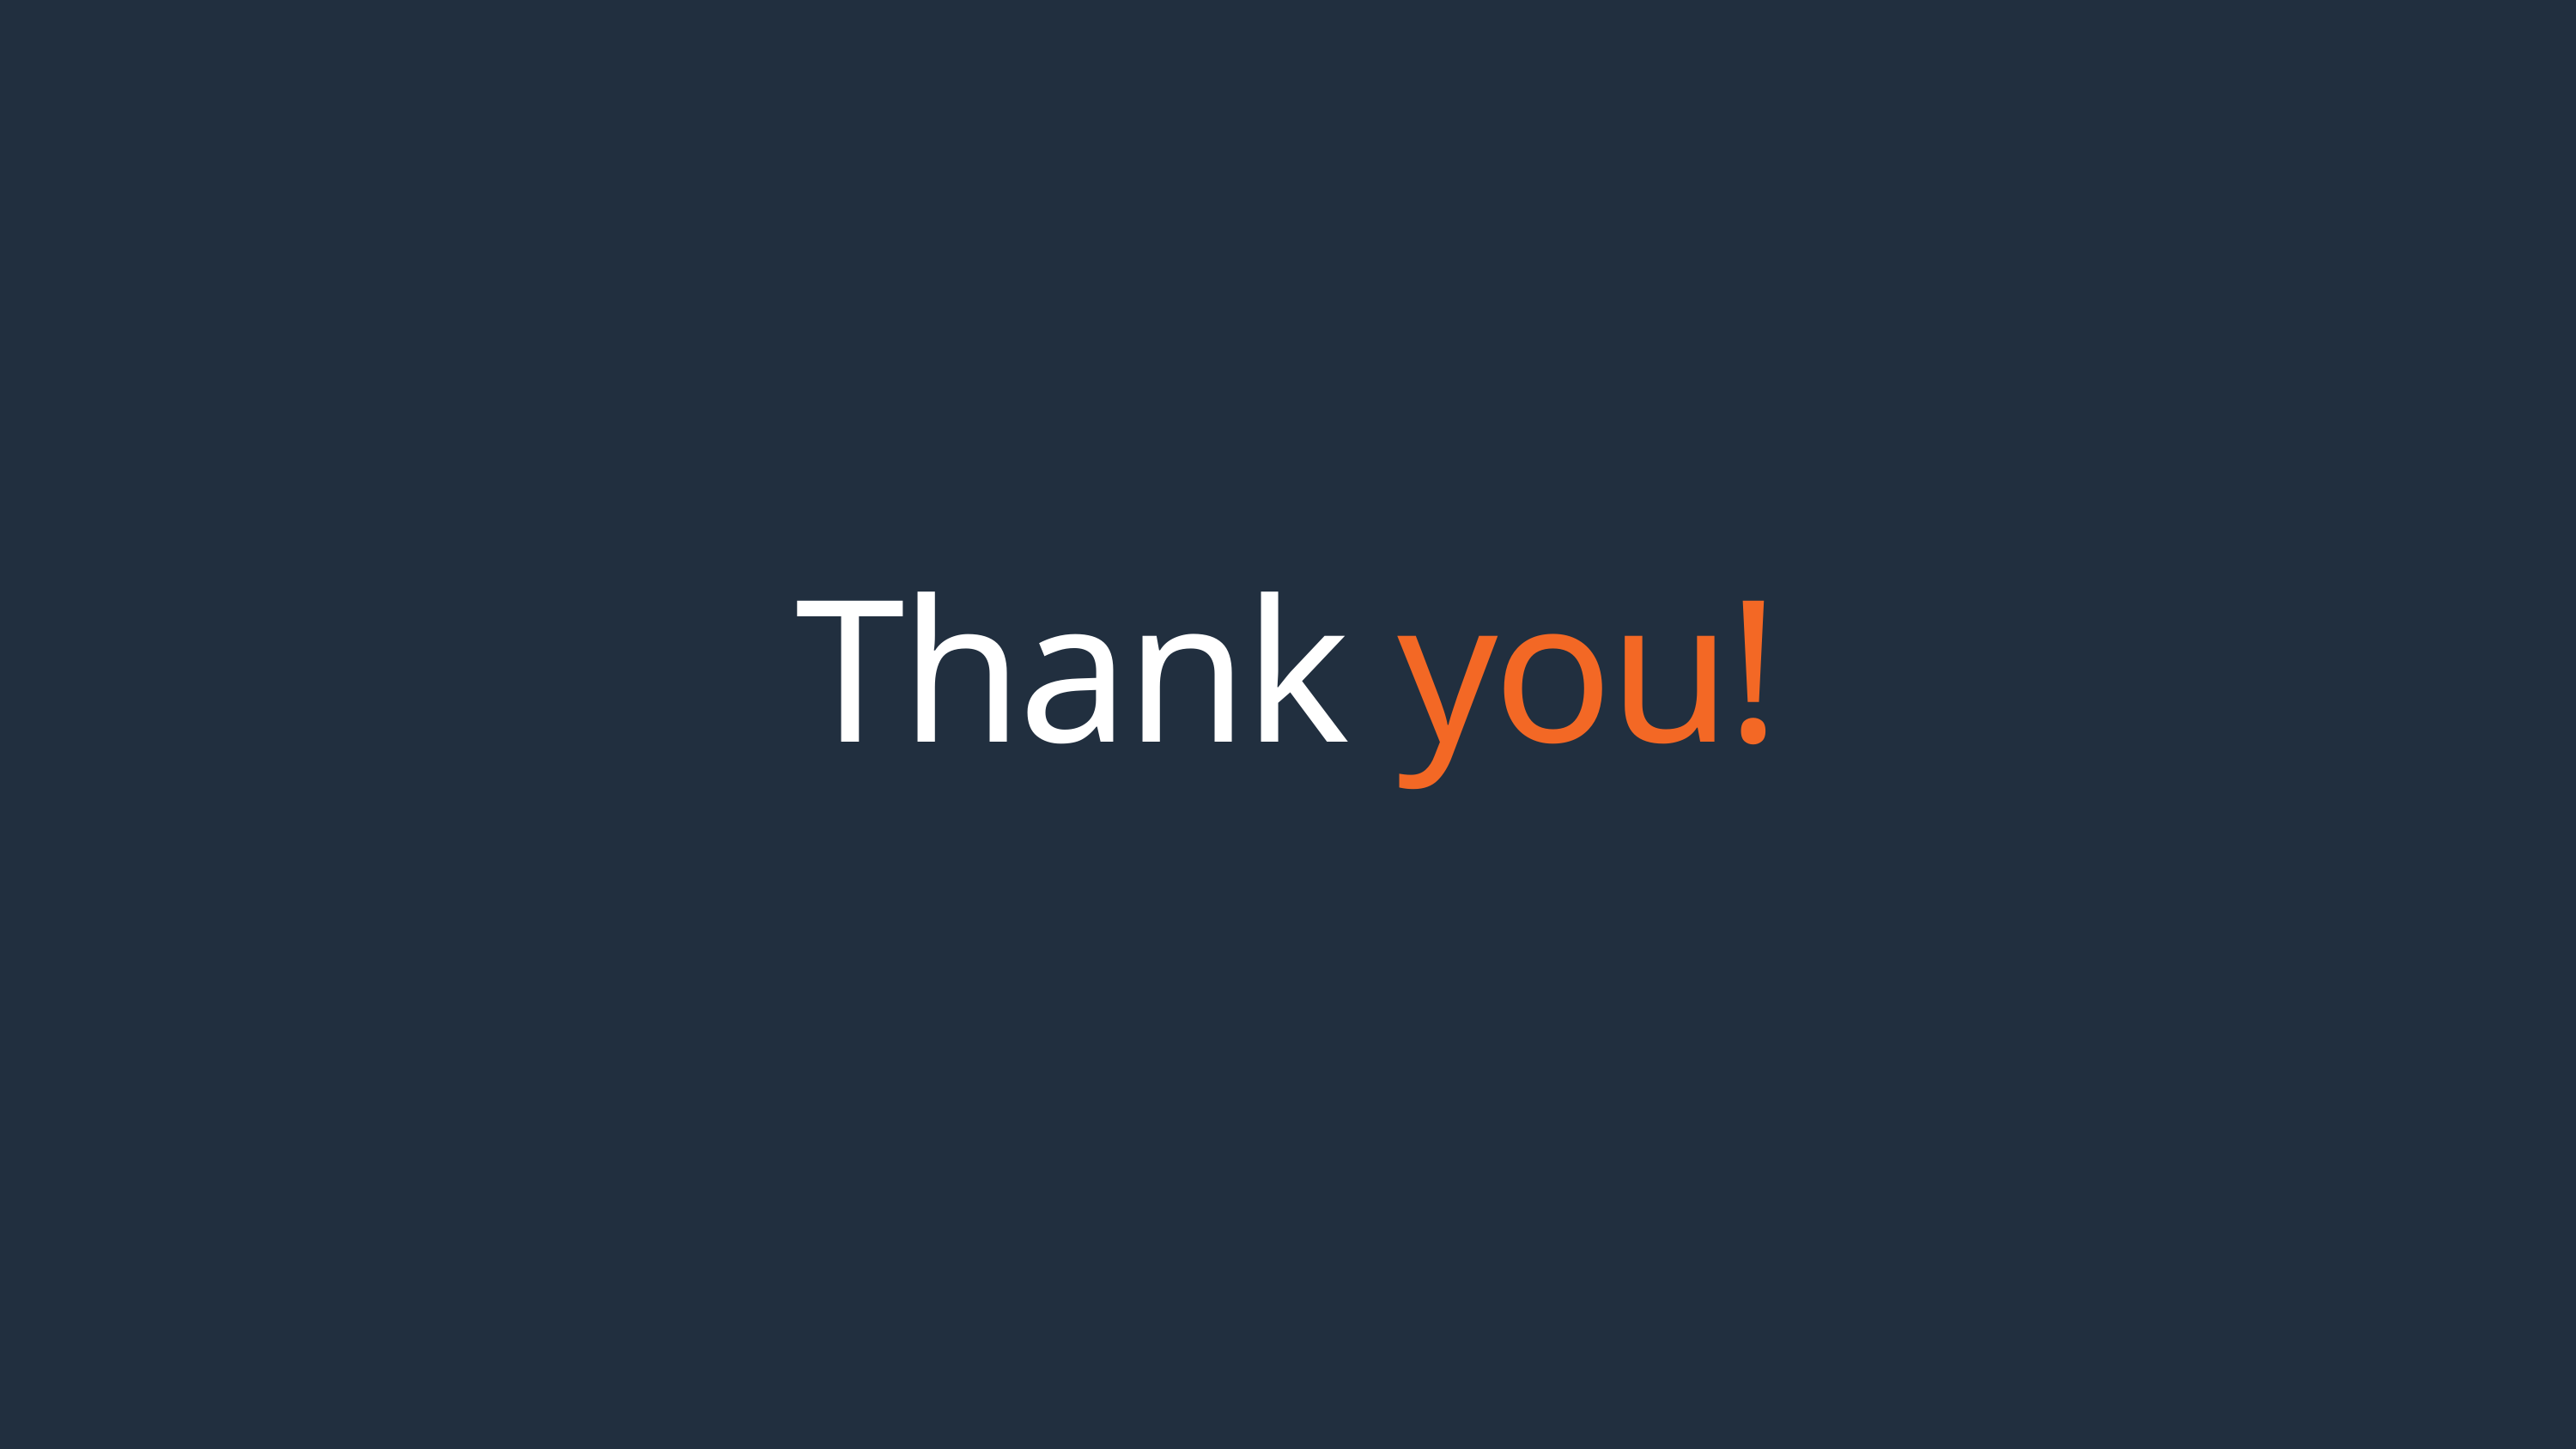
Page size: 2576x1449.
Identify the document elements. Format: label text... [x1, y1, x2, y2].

text_box Thank you! [534, 544, 2041, 782]
